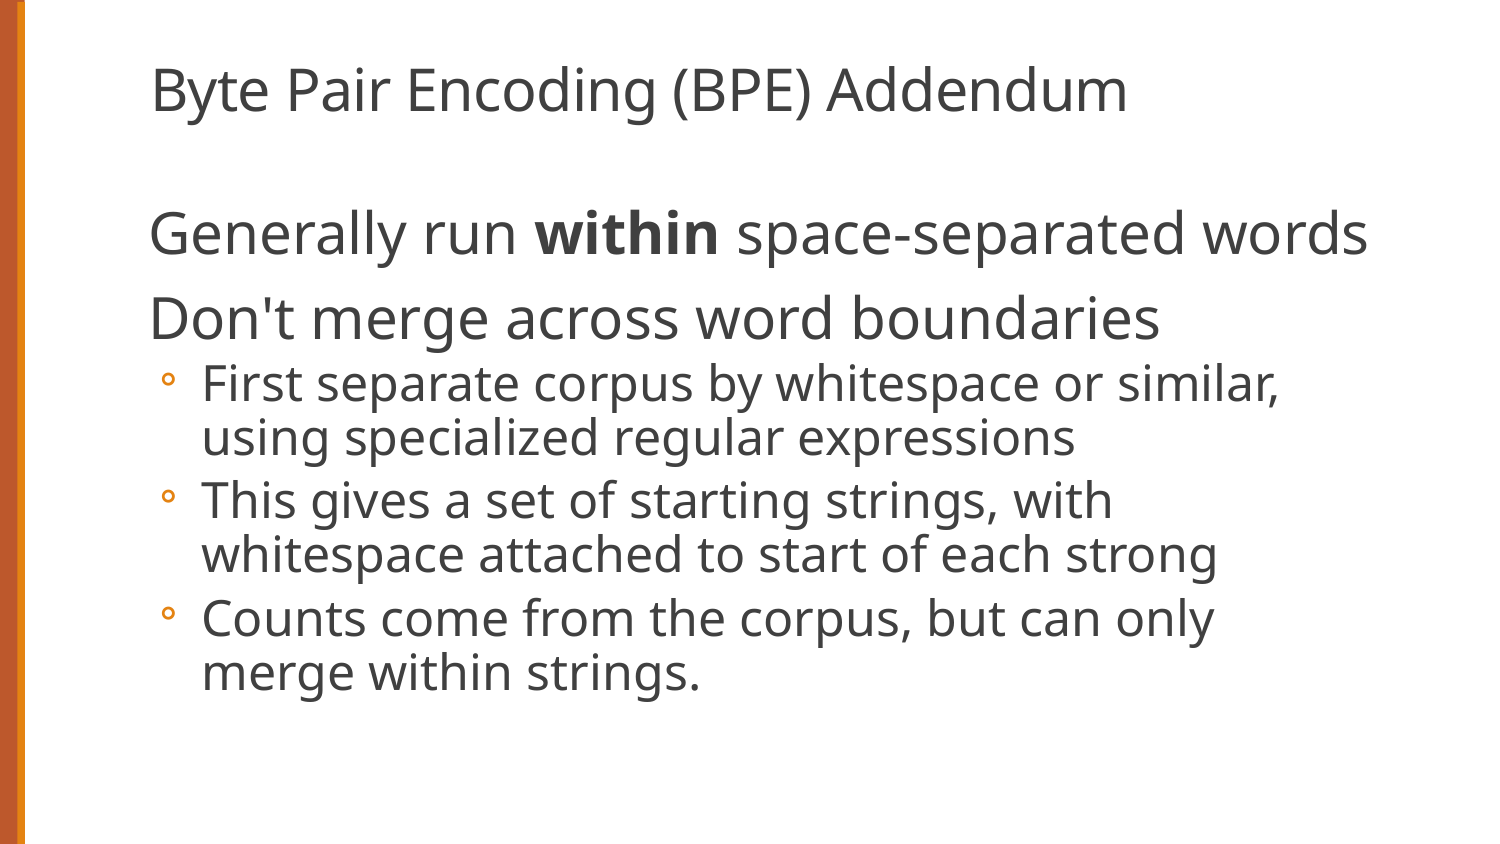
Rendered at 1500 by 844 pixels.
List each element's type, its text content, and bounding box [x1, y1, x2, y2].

title Byte Pair Encoding (BPE) Addendum [135, 19, 1373, 132]
list Generally run within space-separated words Don't merge across word boundaries First separate corpus by whitespace or similar, using specialized regular expressions This gives a set of starting strings, with whitespace attached to start of each strong Counts come from the corpus, but can only merge within strings. [135, 196, 1373, 760]
